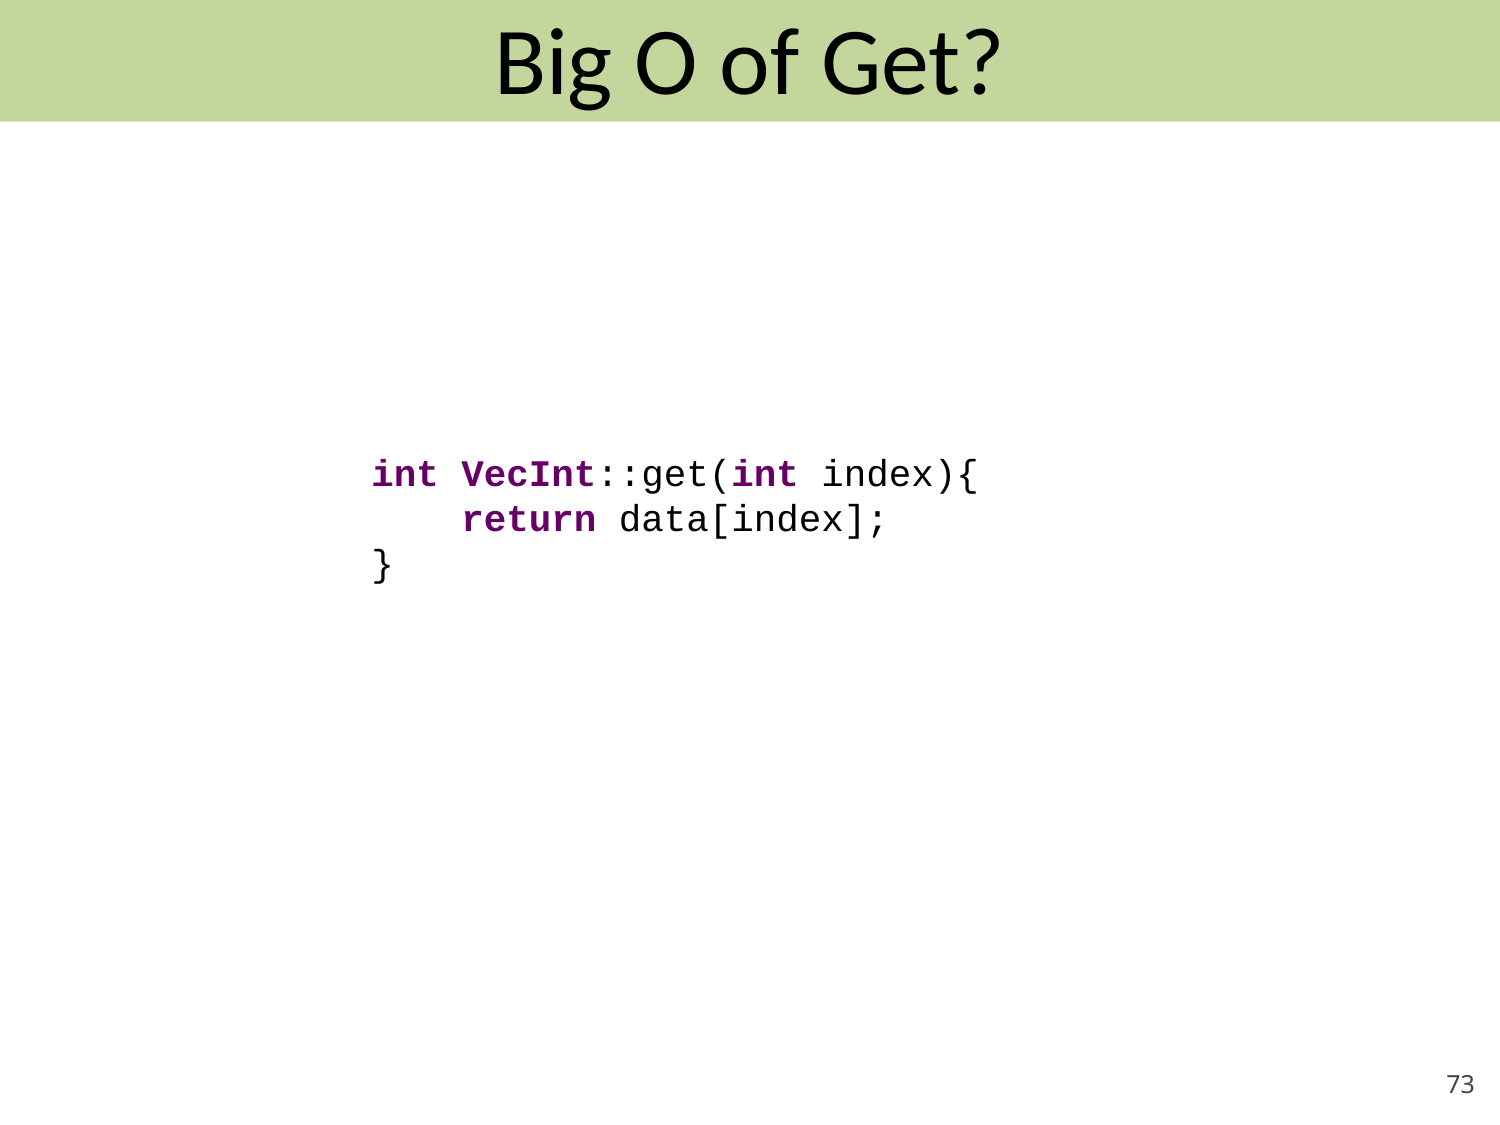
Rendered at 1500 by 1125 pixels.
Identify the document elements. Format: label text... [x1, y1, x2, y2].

title Big O of Get? [75, 0, 1425, 113]
text_box int VecInt::get(int index){ return data[index]; } [356, 441, 1107, 592]
